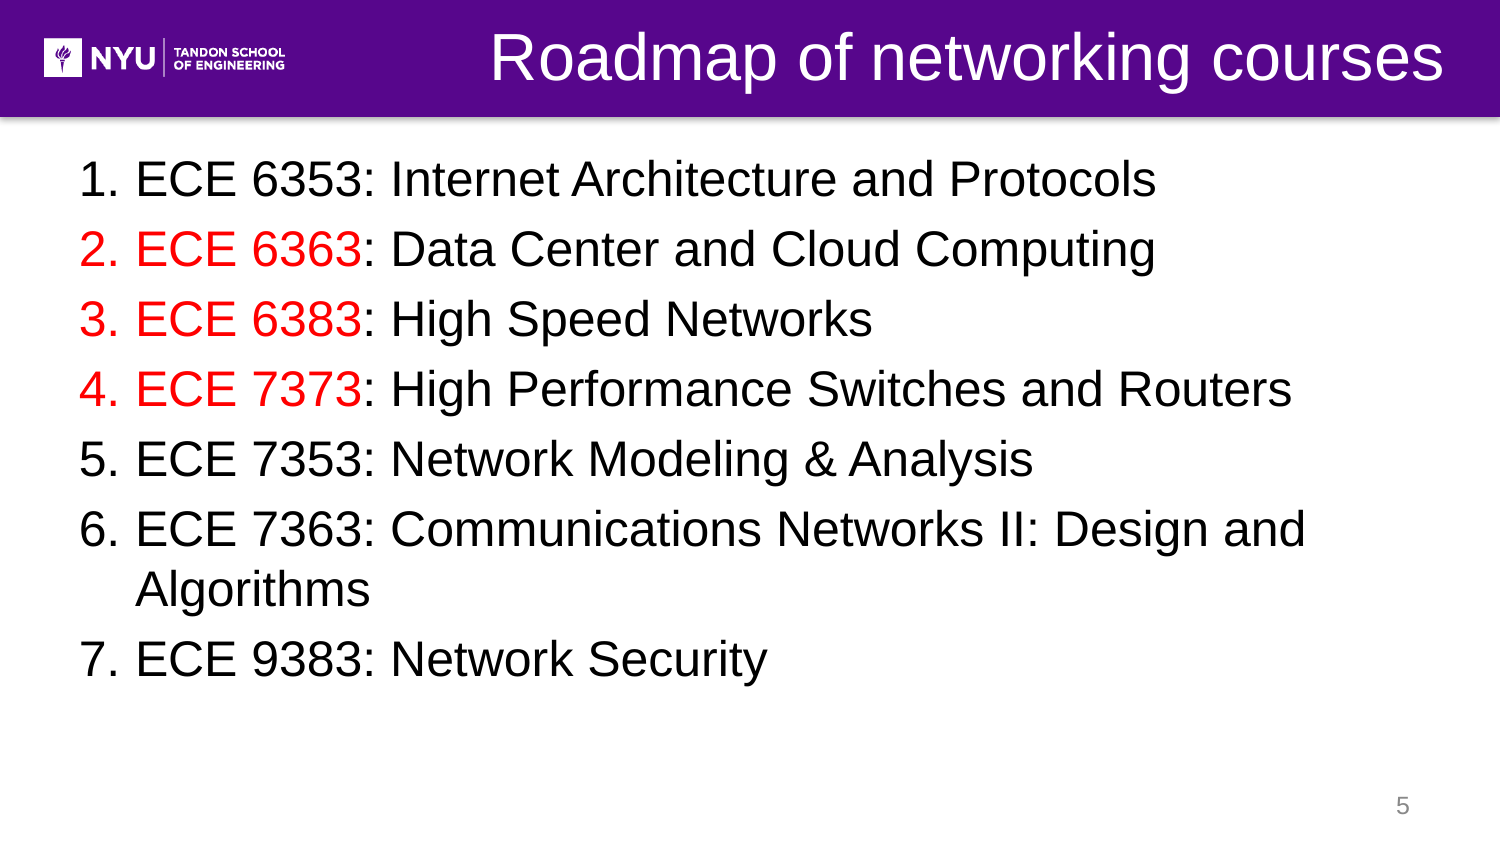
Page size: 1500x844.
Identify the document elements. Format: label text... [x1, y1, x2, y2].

list ECE 6353: Internet Architecture and Protocols ECE 6363: Data Center and Cloud Computing ECE 6383: High Speed Networks ECE 7373: High Performance Switches and Routers ECE 7353: Network Modeling & Analysis ECE 7363: Communications Networks II: Design and Algorithms ECE 9383: Network Security [63, 139, 1481, 571]
title Roadmap of networking courses [251, 6, 1461, 95]
picture [44, 38, 251, 77]
slide_number 5 [1074, 782, 1425, 828]
